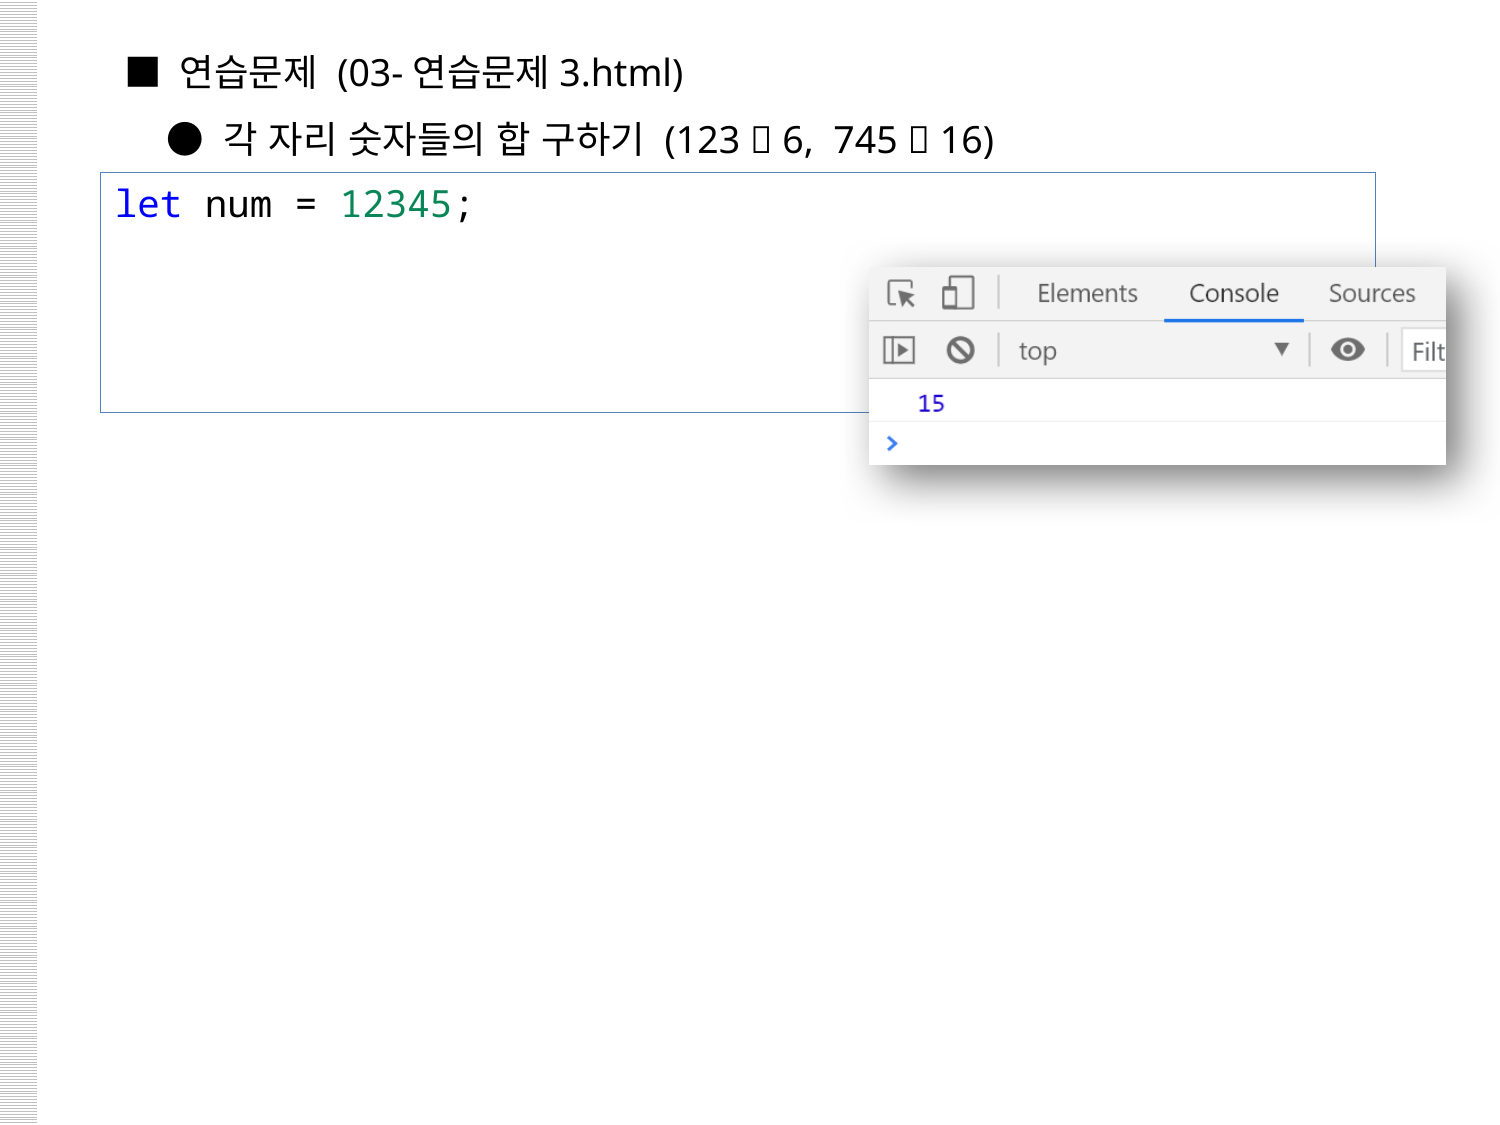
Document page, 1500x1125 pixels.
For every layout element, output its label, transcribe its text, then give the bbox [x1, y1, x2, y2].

text_box let num = 12345; [100, 172, 1376, 413]
text_box ■ 연습문제 (03-연습문제3.html) ● 각 자리 숫자들의 합 구하기 (123  6, 745  16) [109, 19, 1010, 169]
picture [868, 266, 1446, 465]
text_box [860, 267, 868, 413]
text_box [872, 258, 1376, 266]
